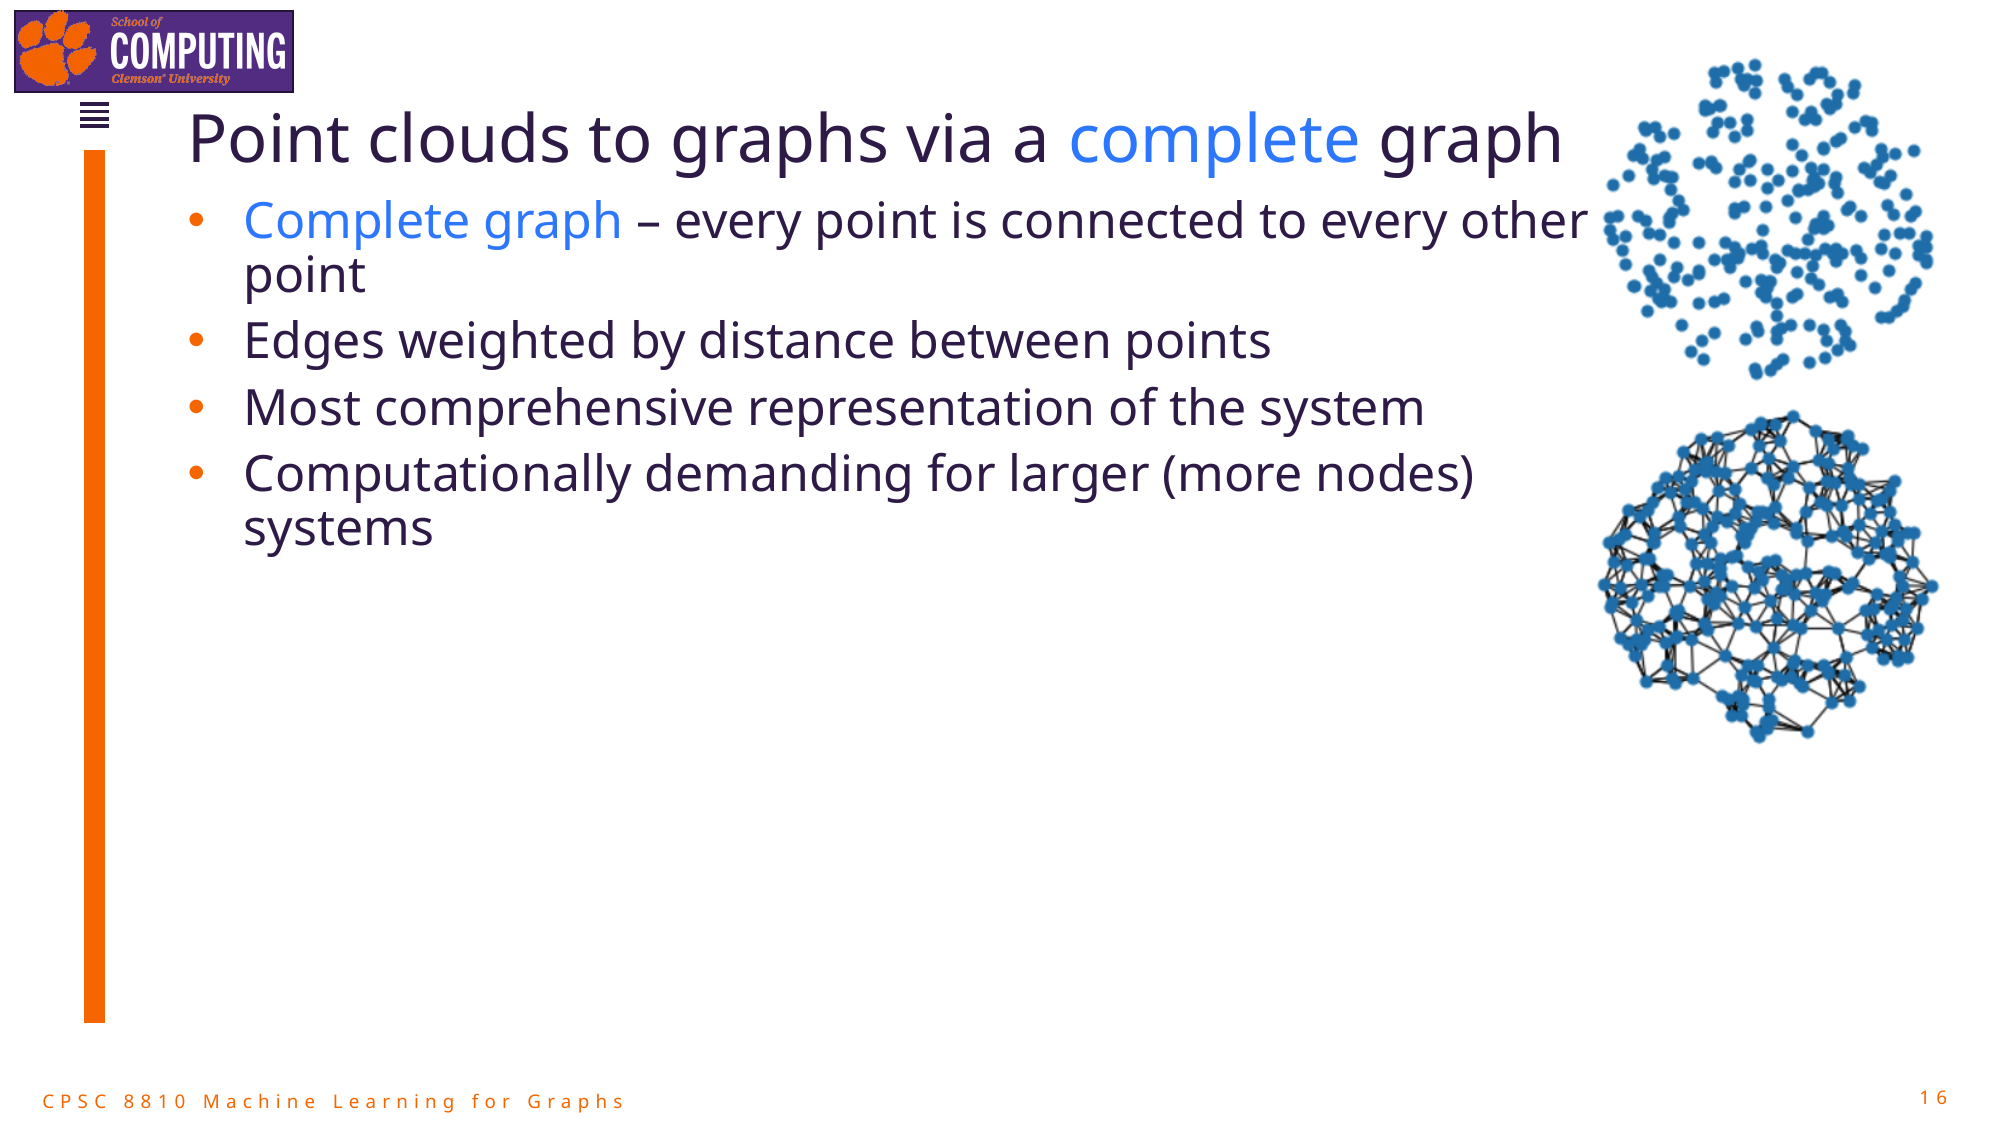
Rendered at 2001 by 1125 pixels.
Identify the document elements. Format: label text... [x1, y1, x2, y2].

picture [1597, 49, 1943, 390]
title Point clouds to graphs via a complete graph [187, 104, 1597, 178]
list Complete graph – every point is connected to every other point Edges weighted by distance between points Most comprehensive representation of the system Computationally demanding for larger (more nodes) systems [187, 195, 1598, 519]
picture [1597, 406, 1943, 749]
picture [18, 10, 285, 86]
